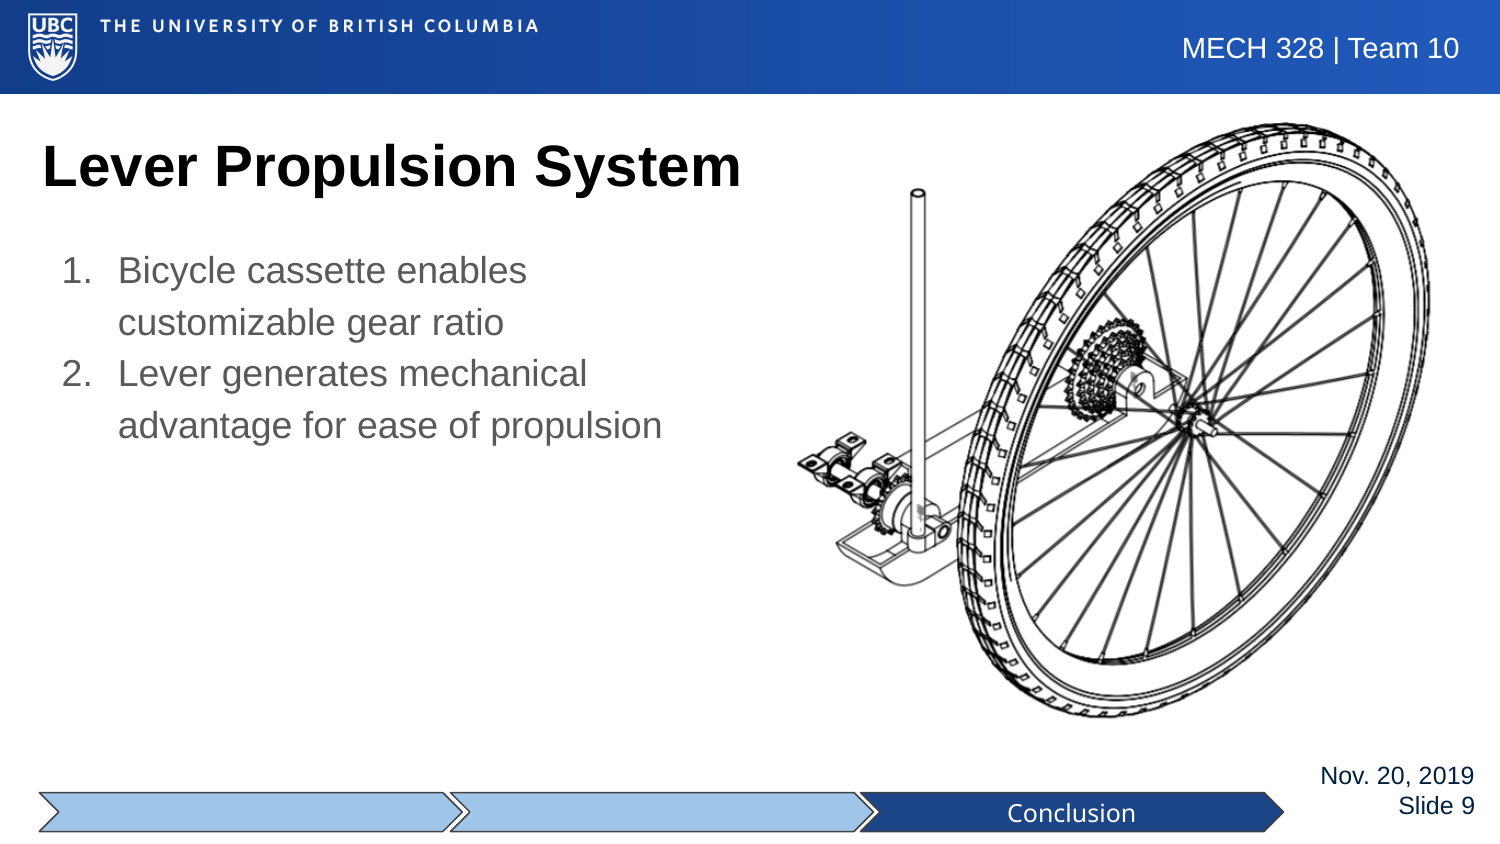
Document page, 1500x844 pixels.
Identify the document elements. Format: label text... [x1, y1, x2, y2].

text_box Bicycle cassette enables customizable gear ratio Lever generates mechanical advantage for ease of propulsion [27, 224, 771, 785]
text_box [39, 792, 1284, 832]
picture [749, 99, 1494, 758]
picture [28, 13, 538, 81]
text_box Lever Propulsion System [27, 112, 744, 207]
